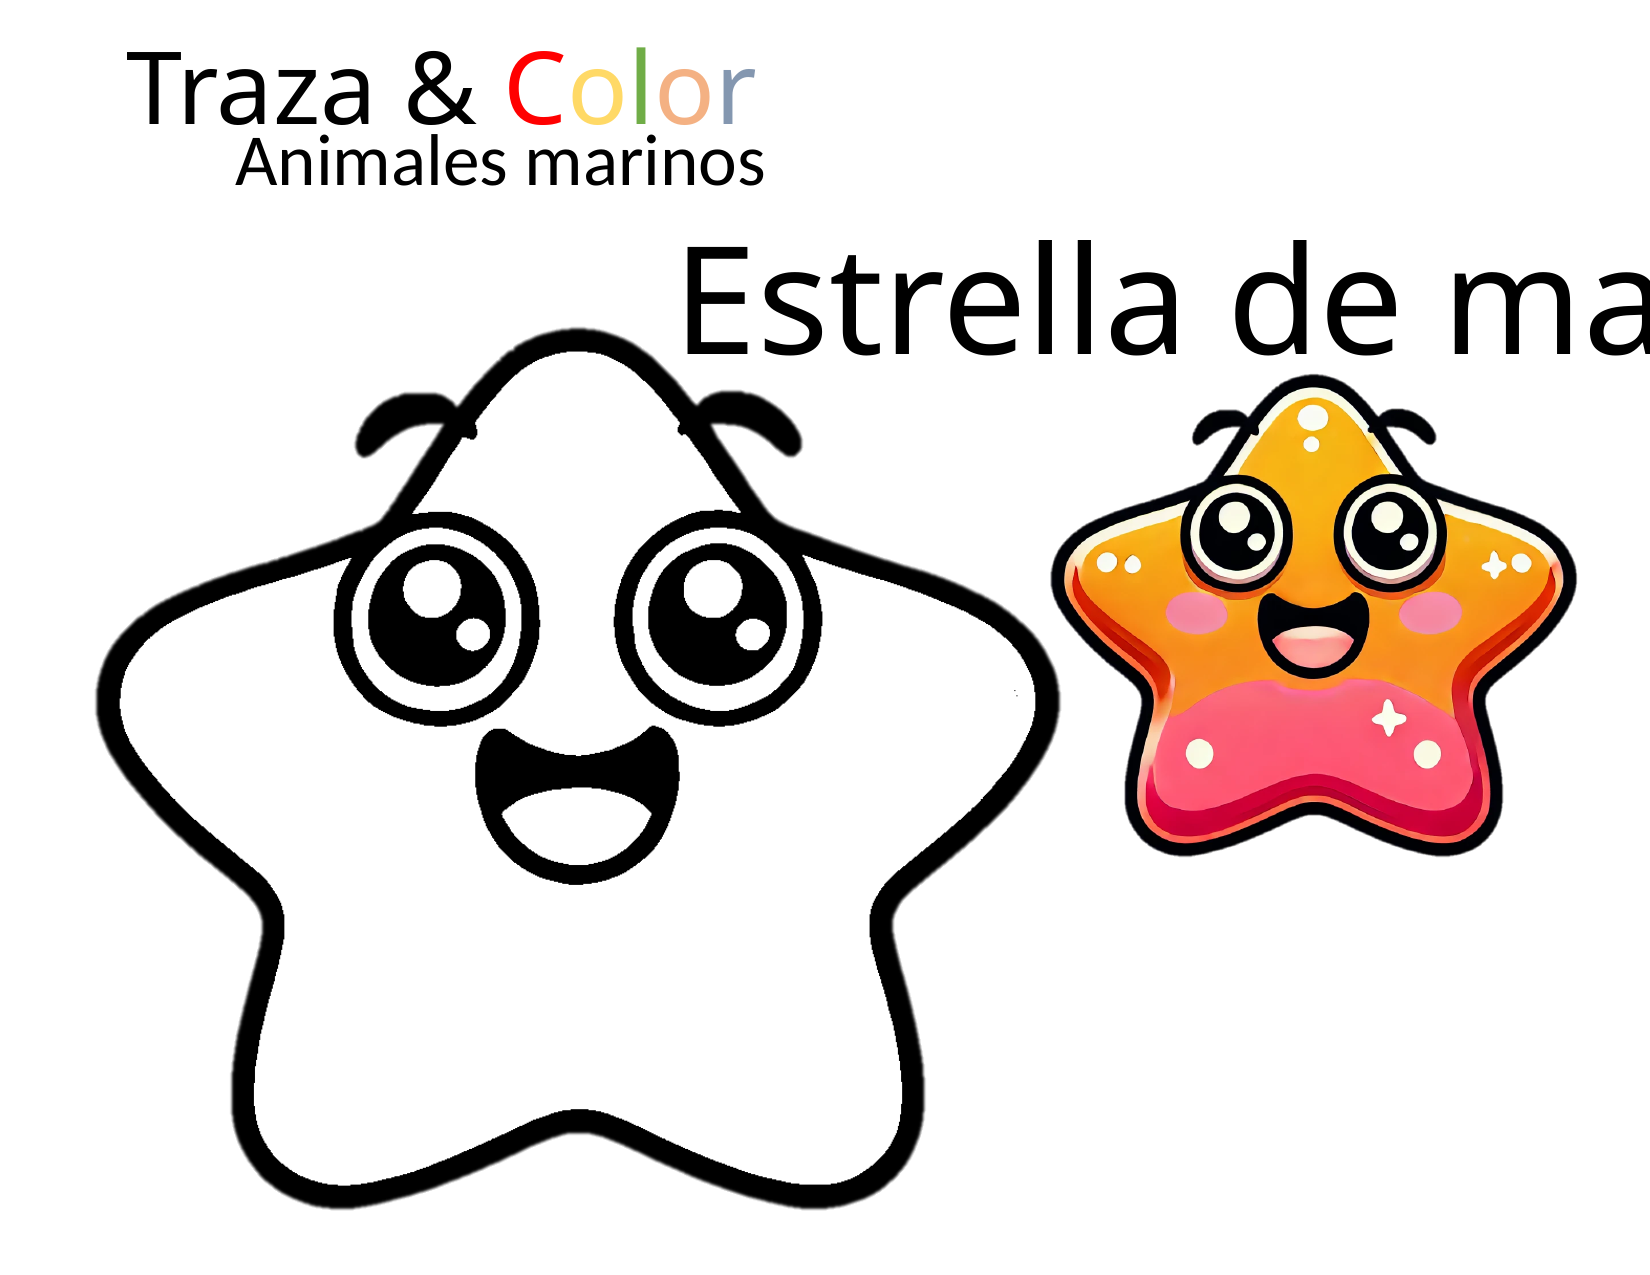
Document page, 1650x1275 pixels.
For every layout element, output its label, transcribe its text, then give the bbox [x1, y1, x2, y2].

text_box Animales marinos [116, 152, 886, 208]
text_box Estrella de mar [648, 196, 1650, 392]
picture [40, 273, 1606, 1275]
text_box Traza & Color [111, 16, 916, 152]
